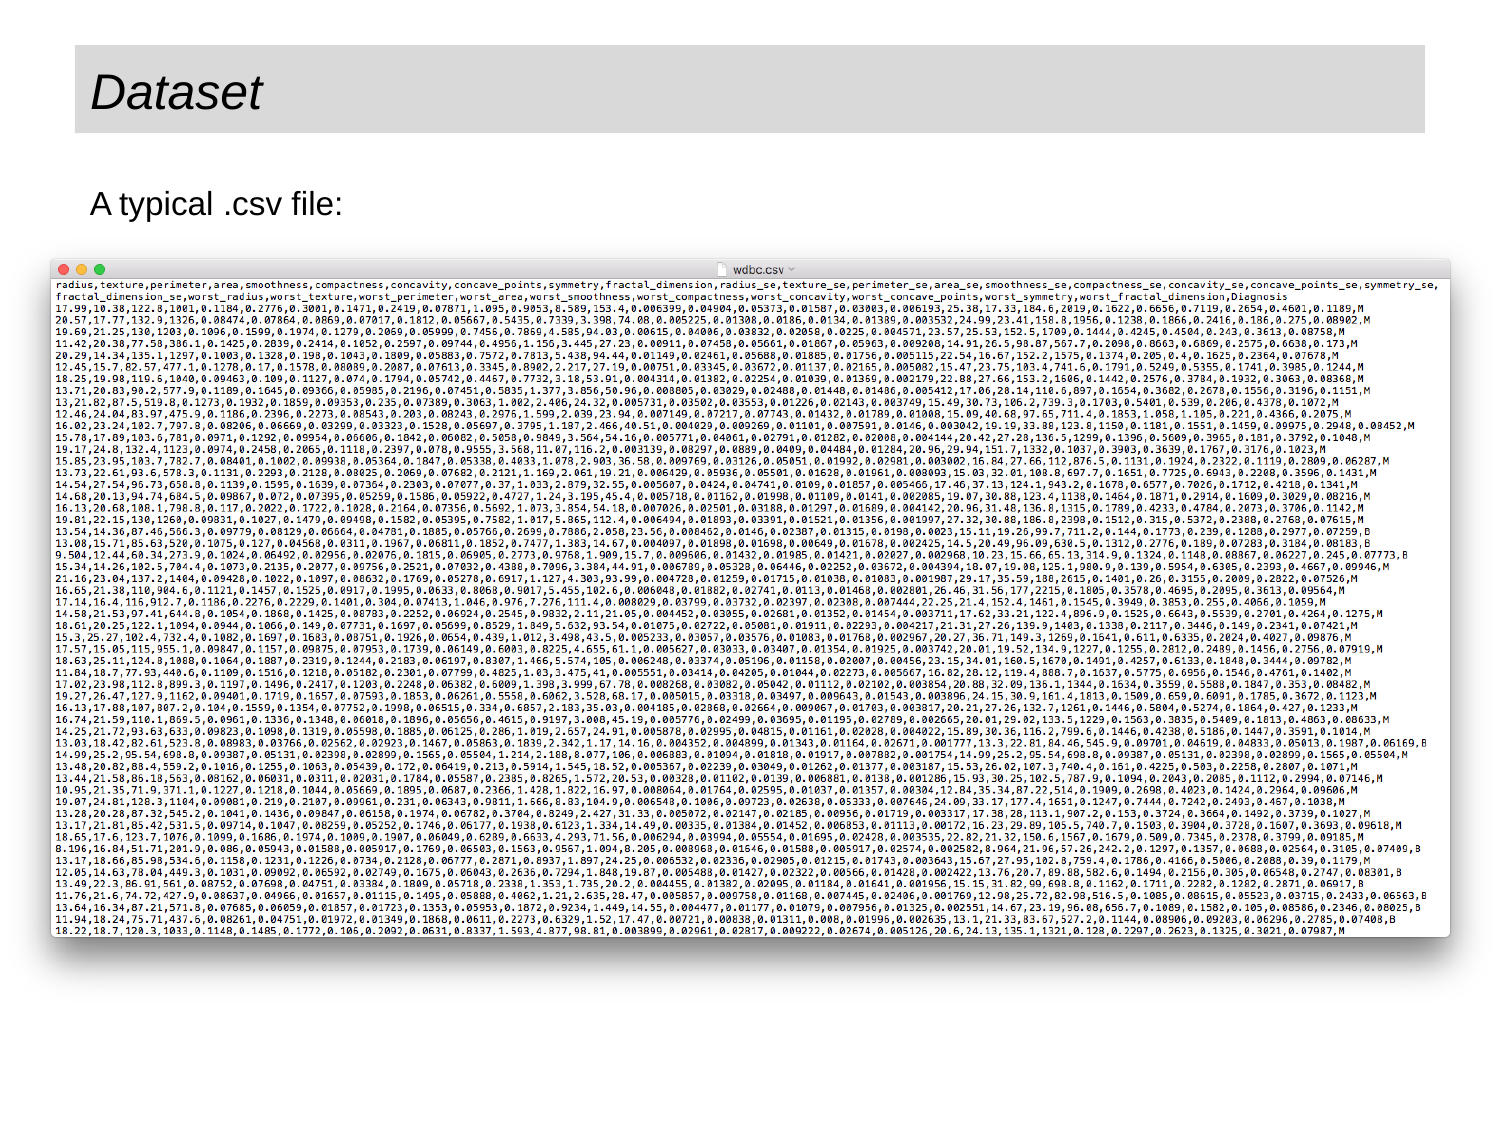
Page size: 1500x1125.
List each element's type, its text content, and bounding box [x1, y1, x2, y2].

text_box A typical .csv file: [75, 174, 372, 228]
picture [0, 229, 1500, 1009]
text_box Dataset [74, 45, 1425, 134]
